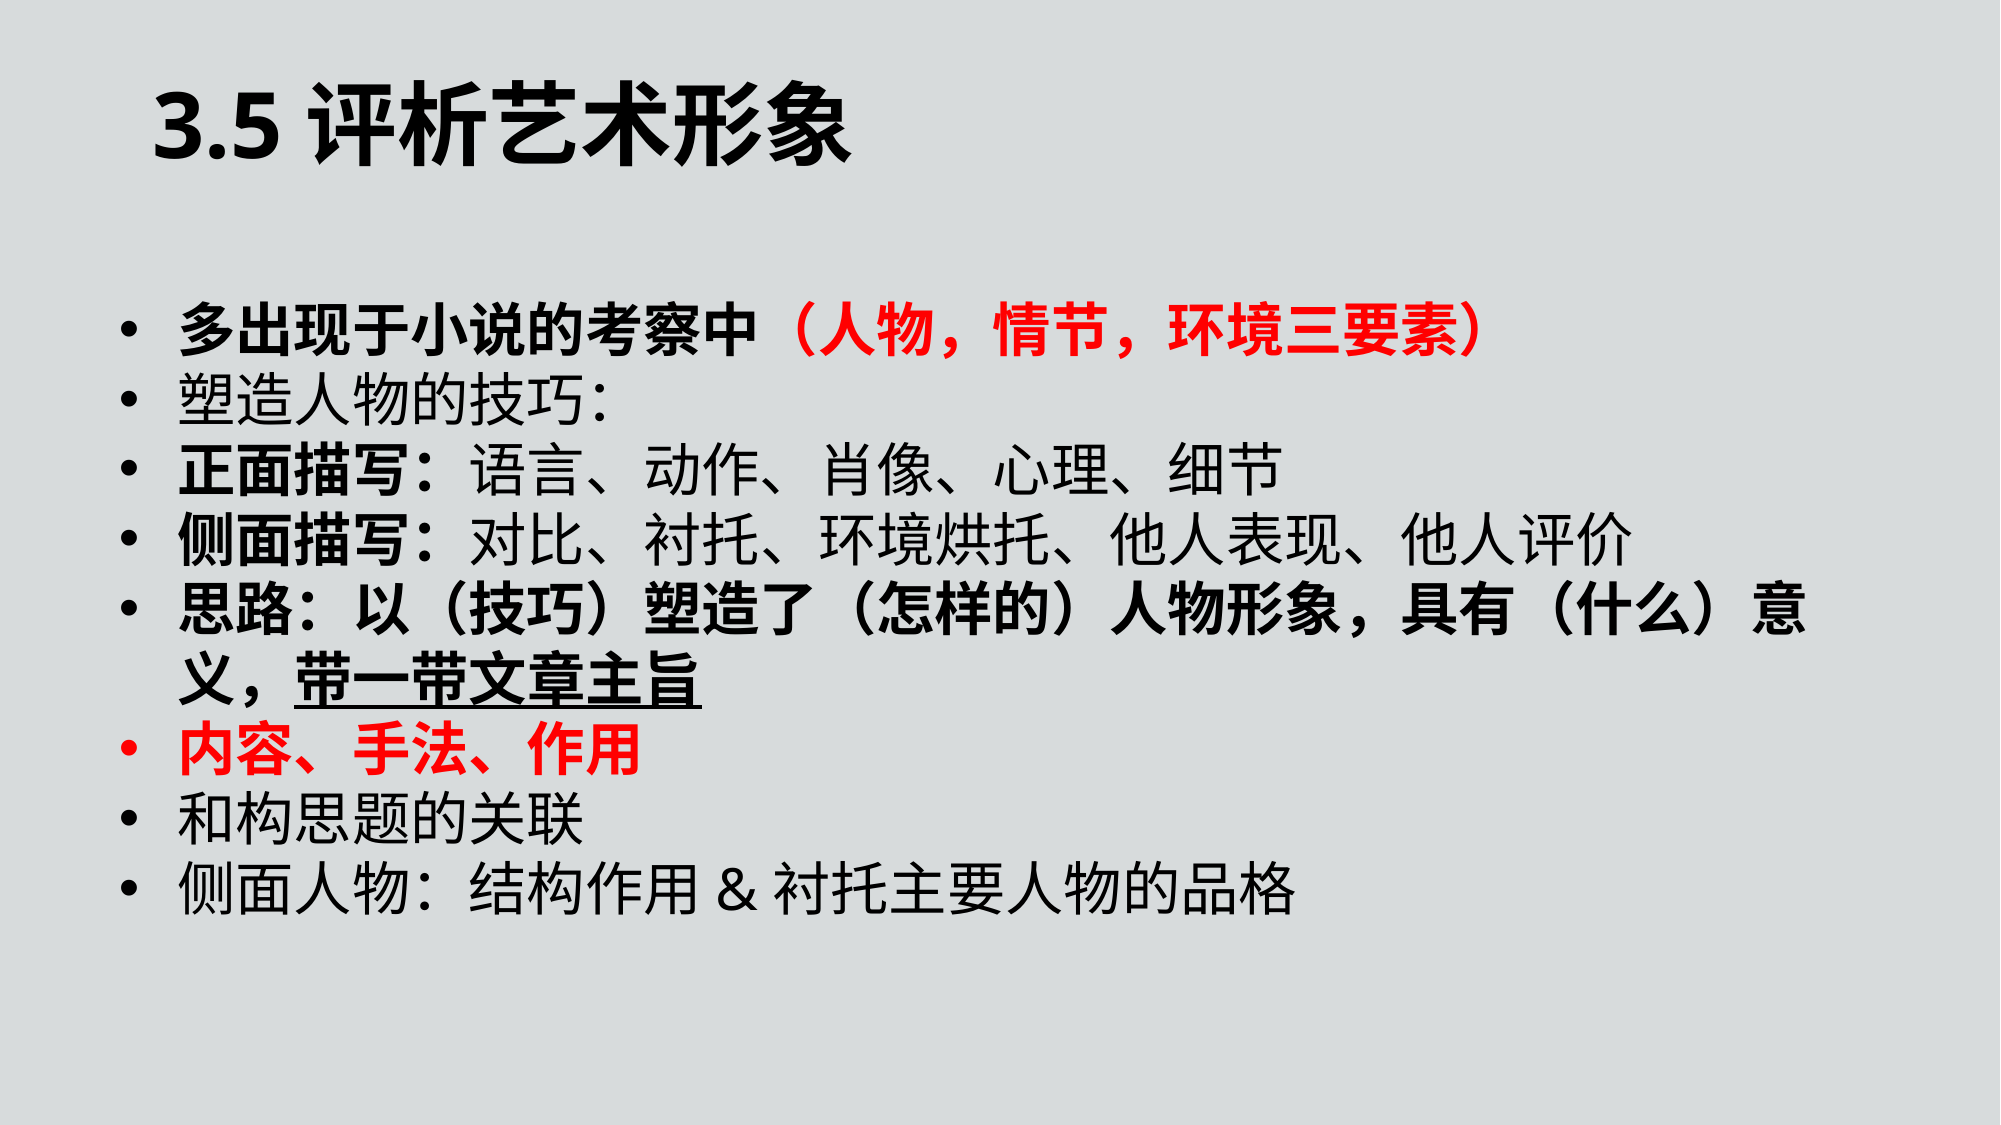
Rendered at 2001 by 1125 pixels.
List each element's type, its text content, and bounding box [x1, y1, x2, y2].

text_box 3.5评析艺术形象 [137, 59, 1863, 278]
text_box 多出现于小说的考察中（人物，情节，环境三要素） 塑造人物的技巧： 正面描写：语言、动作、肖像、心理、细节 侧面描写：对比、衬托、环境烘托、他人表现、他人评价 思路：以（技巧）塑造了（怎样的）人物形象，具有（什么）意义，带一带文章主旨 内容、手法、作用 和构思题的关联 侧面人物：结构作用&衬托主要人物的品格 [103, 285, 1896, 1066]
